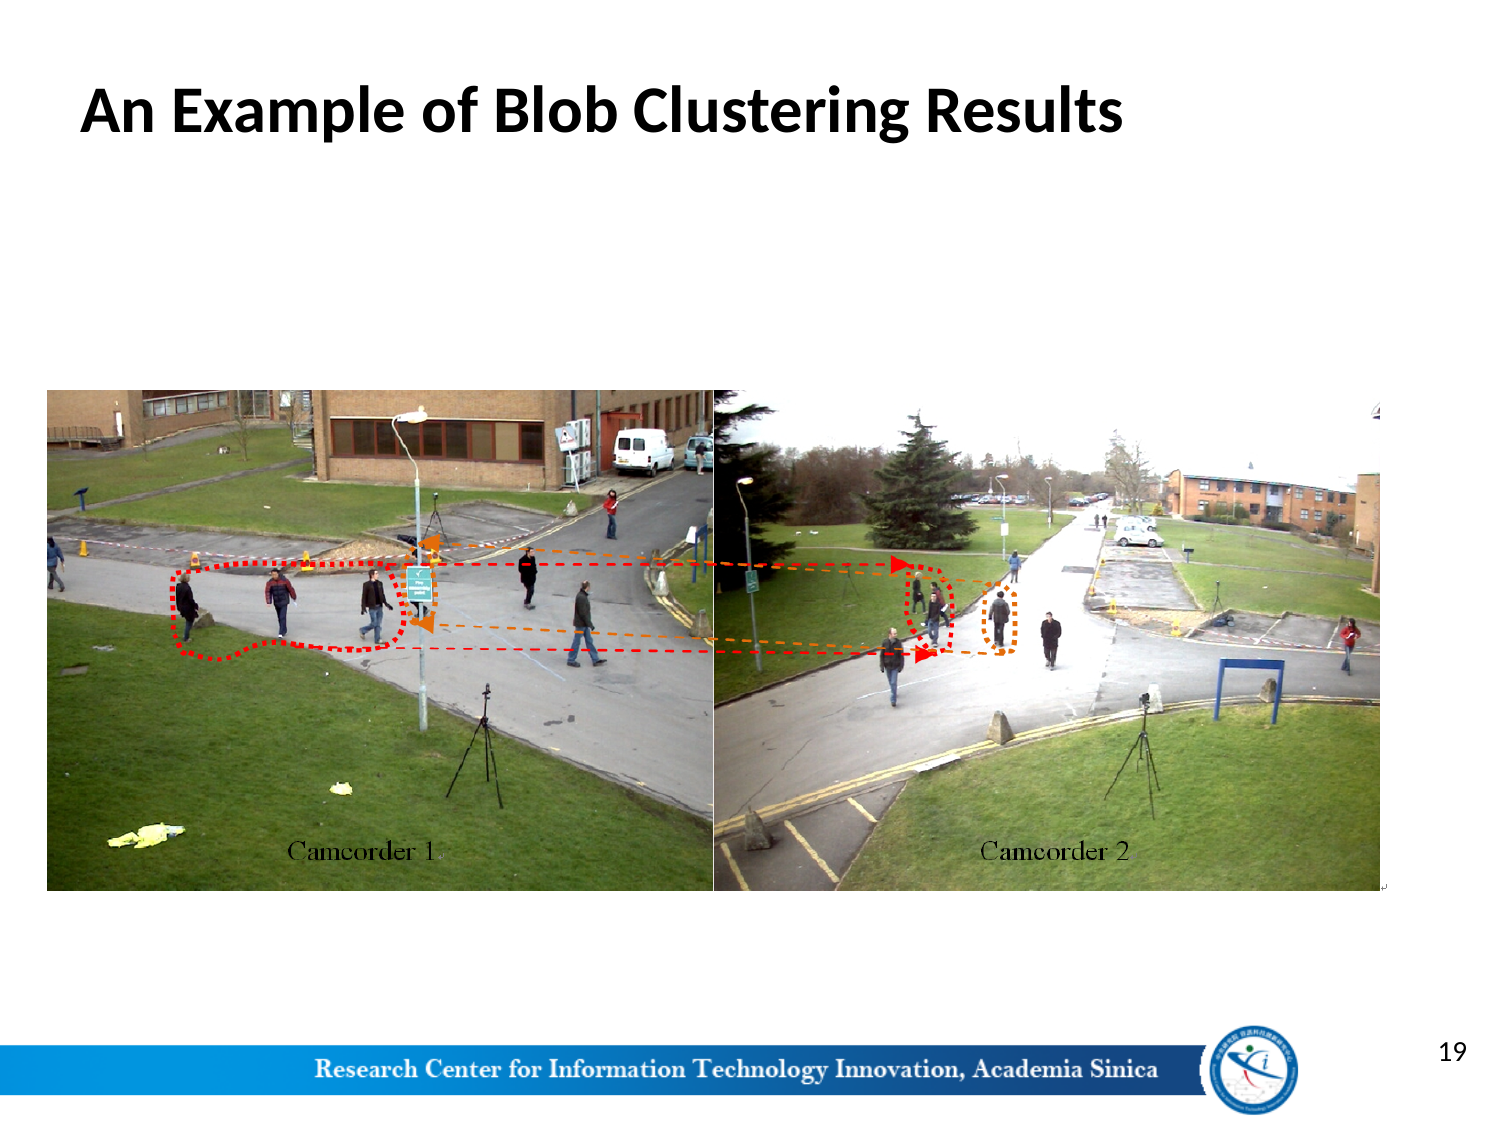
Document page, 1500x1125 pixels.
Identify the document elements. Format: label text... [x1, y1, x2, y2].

title An Example of Blob Clustering Results [64, 30, 1436, 182]
picture [0, 1020, 1329, 1125]
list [40, 374, 1392, 894]
slide_number 19 [1340, 1024, 1483, 1103]
